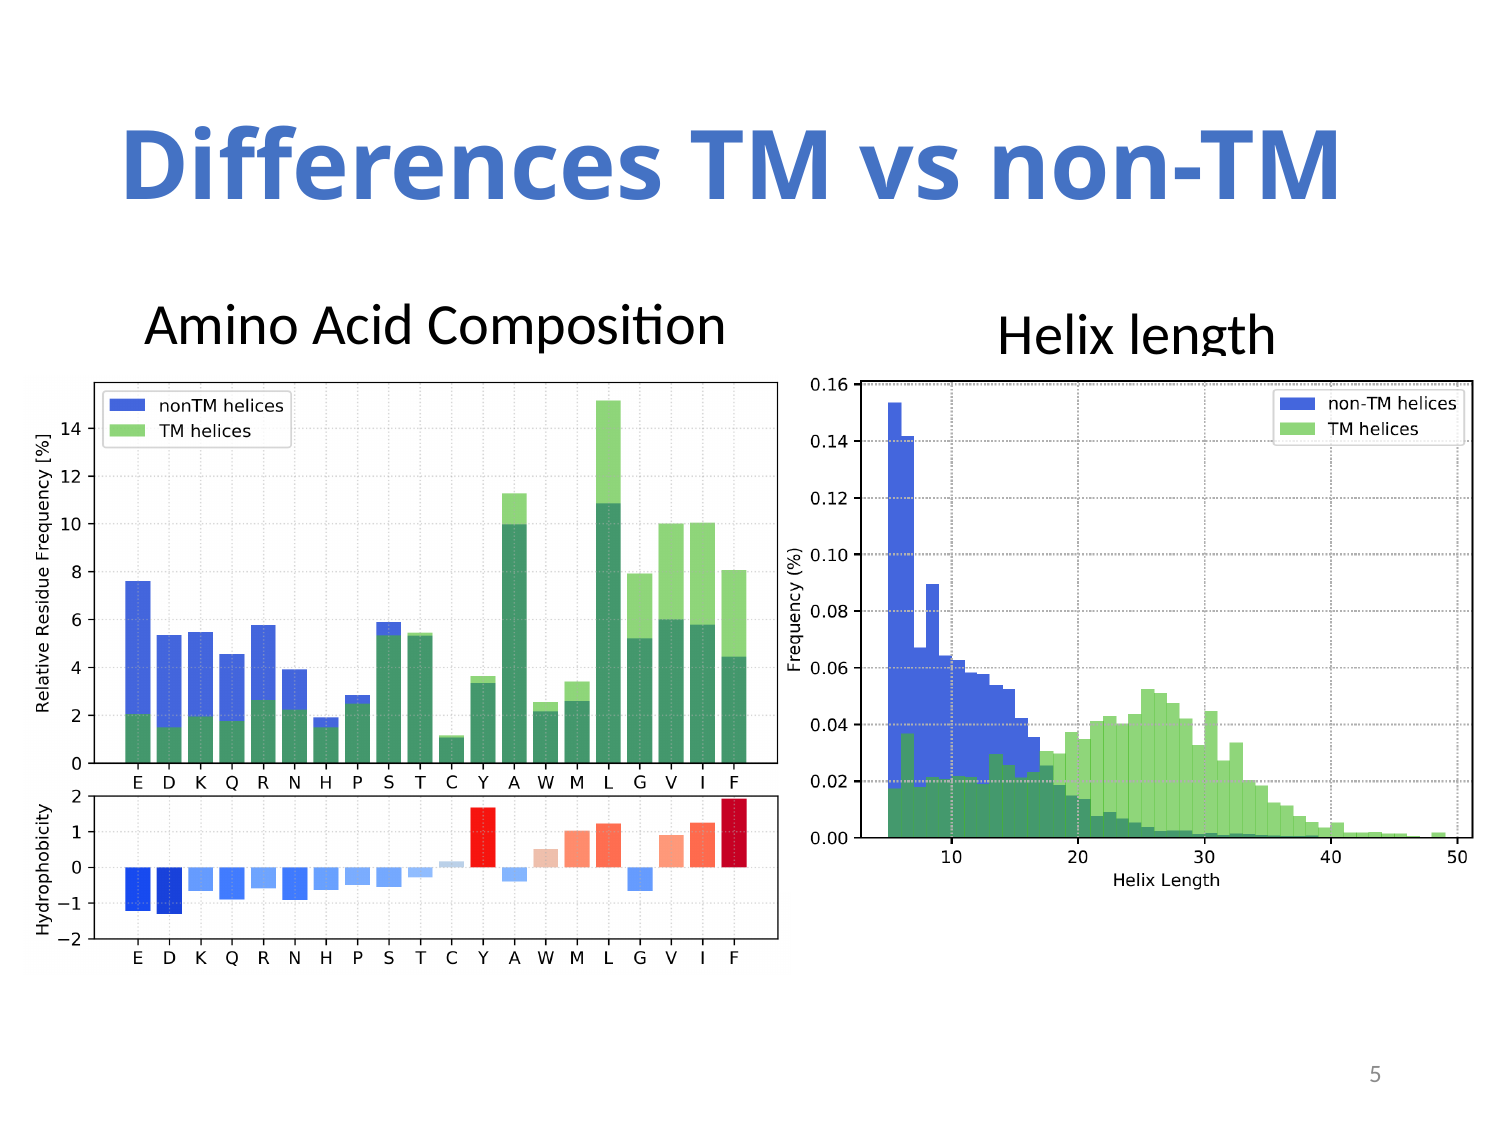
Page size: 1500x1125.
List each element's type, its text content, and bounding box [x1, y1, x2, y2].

slide_number 5 [1059, 1042, 1397, 1103]
title Differences TM vs non-TM [103, 59, 1397, 278]
text_box Amino Acid Composition [38, 278, 833, 364]
picture [23, 356, 1485, 975]
text_box Helix length [790, 289, 1485, 356]
